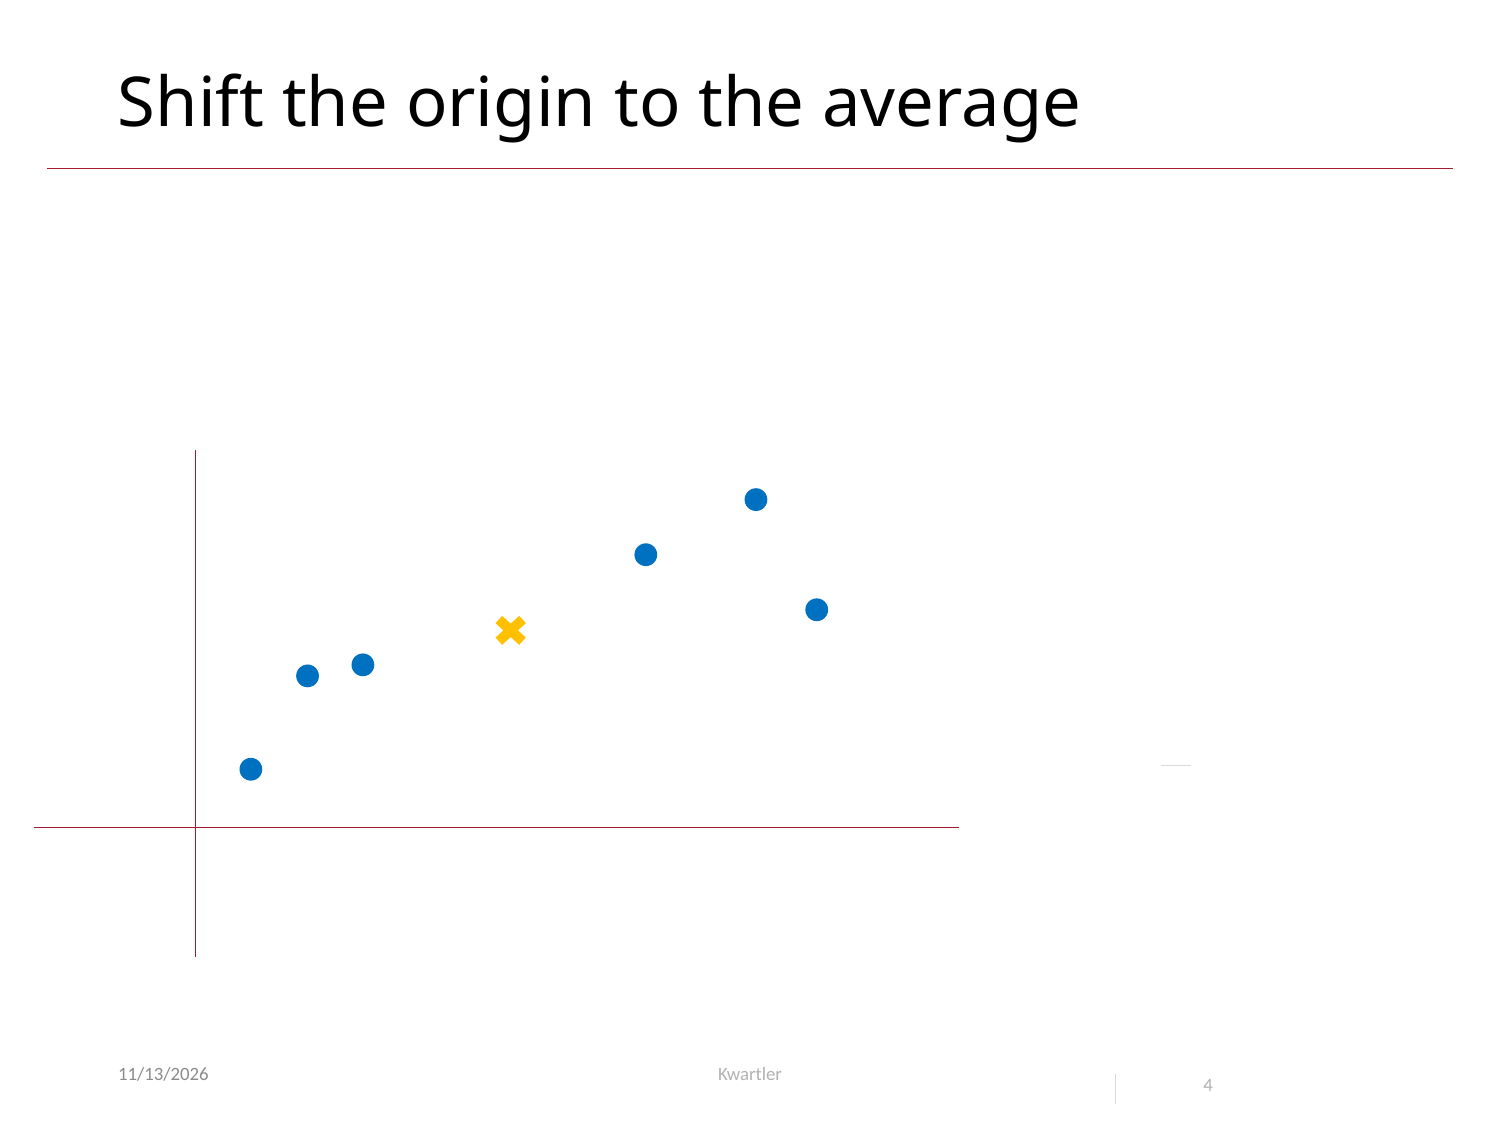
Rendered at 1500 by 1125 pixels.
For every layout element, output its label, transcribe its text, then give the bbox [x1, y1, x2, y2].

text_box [239, 488, 829, 781]
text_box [34, 449, 959, 957]
title Shift the origin to the average [103, 59, 1397, 157]
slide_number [103, 1042, 441, 1103]
footer Kwartler [496, 1042, 1004, 1103]
slide_number 4 [1188, 1042, 1330, 1103]
